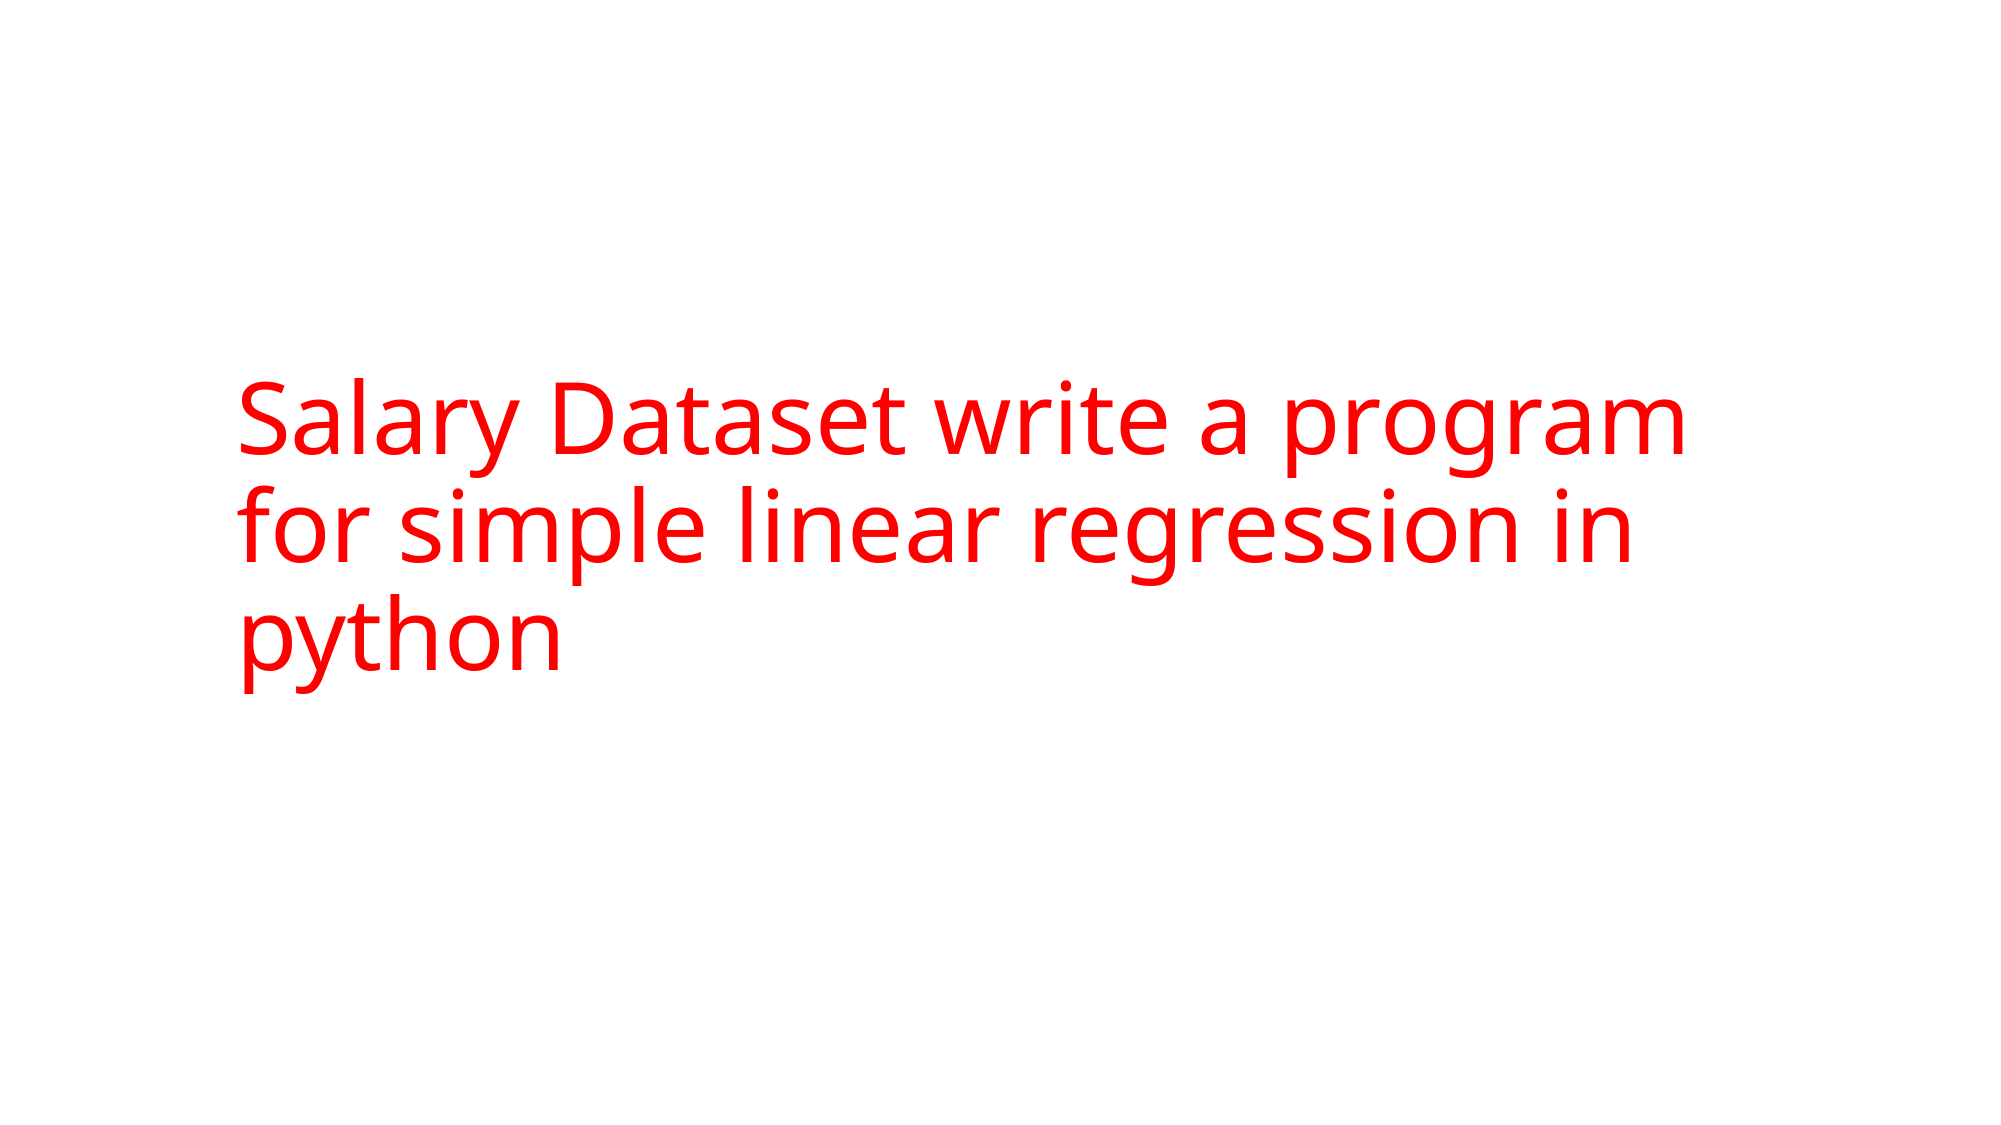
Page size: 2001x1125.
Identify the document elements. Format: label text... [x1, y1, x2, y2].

text_box Salary Dataset write a program for simple linear regression in python [221, 353, 1809, 563]
